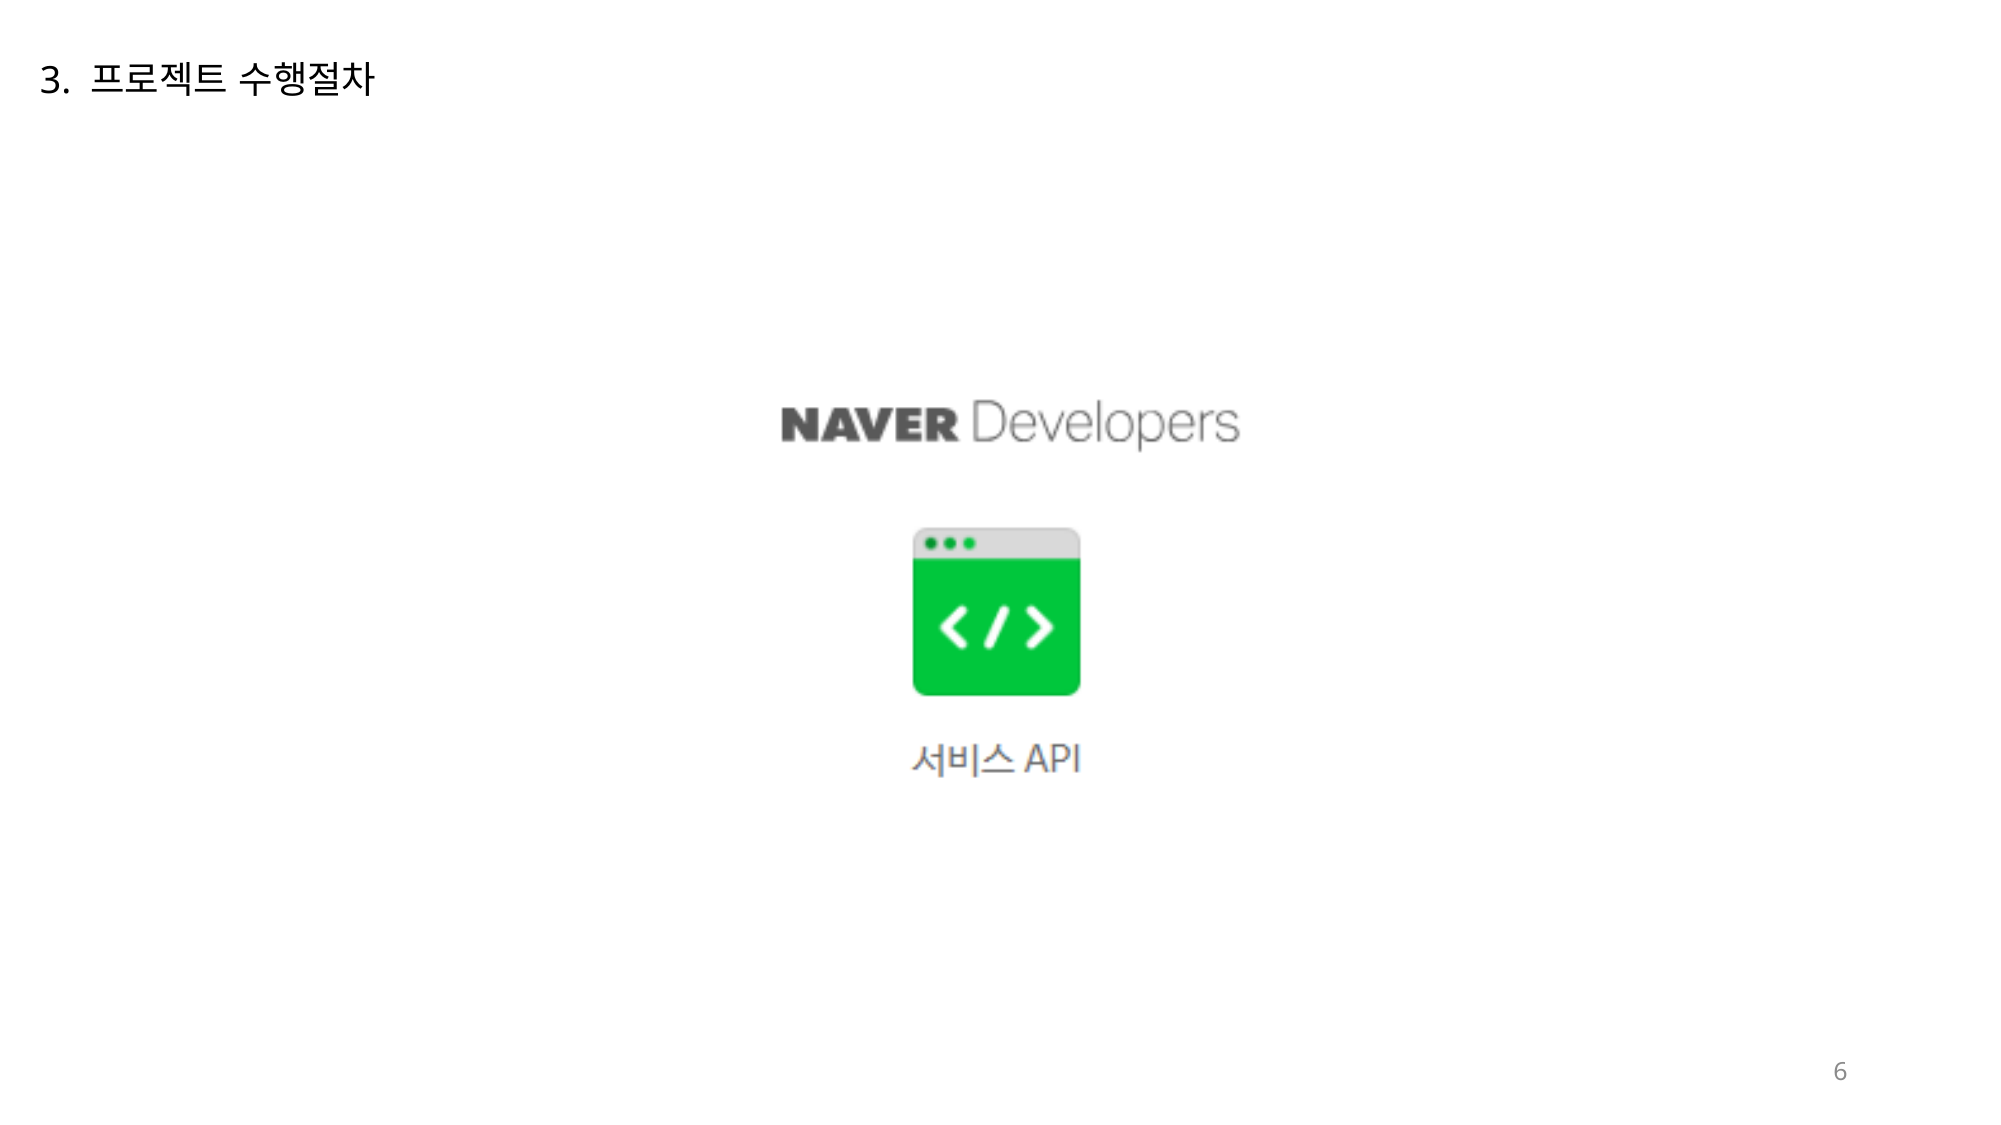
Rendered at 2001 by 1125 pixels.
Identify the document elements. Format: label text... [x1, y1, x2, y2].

text_box 3. 프로젝트 수행절차 [25, 48, 1690, 109]
slide_number 6 [1412, 1042, 1863, 1103]
picture [739, 375, 1261, 806]
